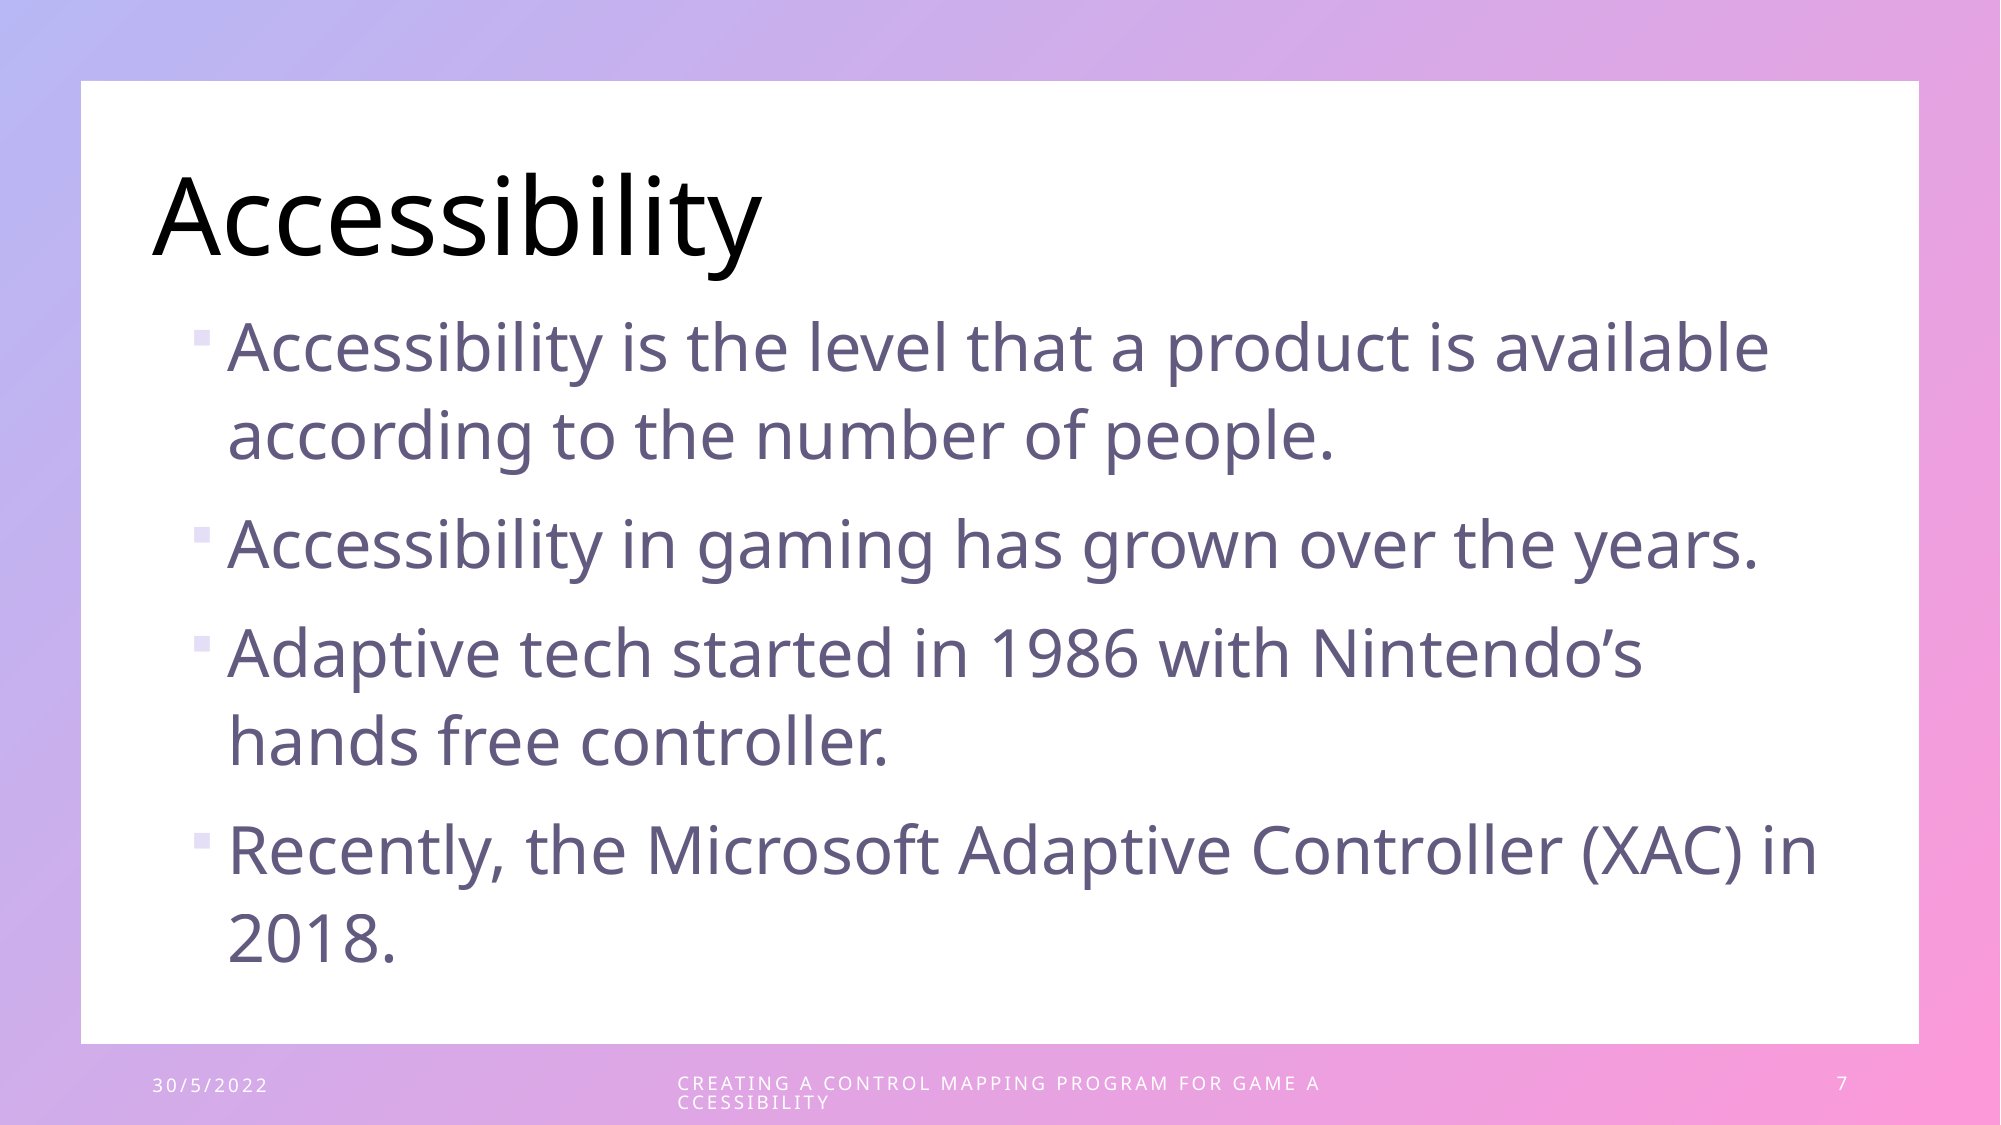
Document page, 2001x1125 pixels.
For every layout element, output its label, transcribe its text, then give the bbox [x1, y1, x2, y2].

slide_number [137, 1054, 588, 1115]
title Accessibility [137, 111, 1863, 289]
list Accessibility is the level that a product is available according to the number of people. Accessibility in gaming has grown over the years. Adaptive tech started in 1986 with Nintendo’s hands free controller. Recently, the Microsoft Adaptive Controller (XAC) in 2018. [137, 289, 1863, 1014]
slide_number 7 [1412, 1054, 1863, 1115]
footer Creating a Control Mapping Program for Game Accessibility [662, 1054, 1338, 1115]
